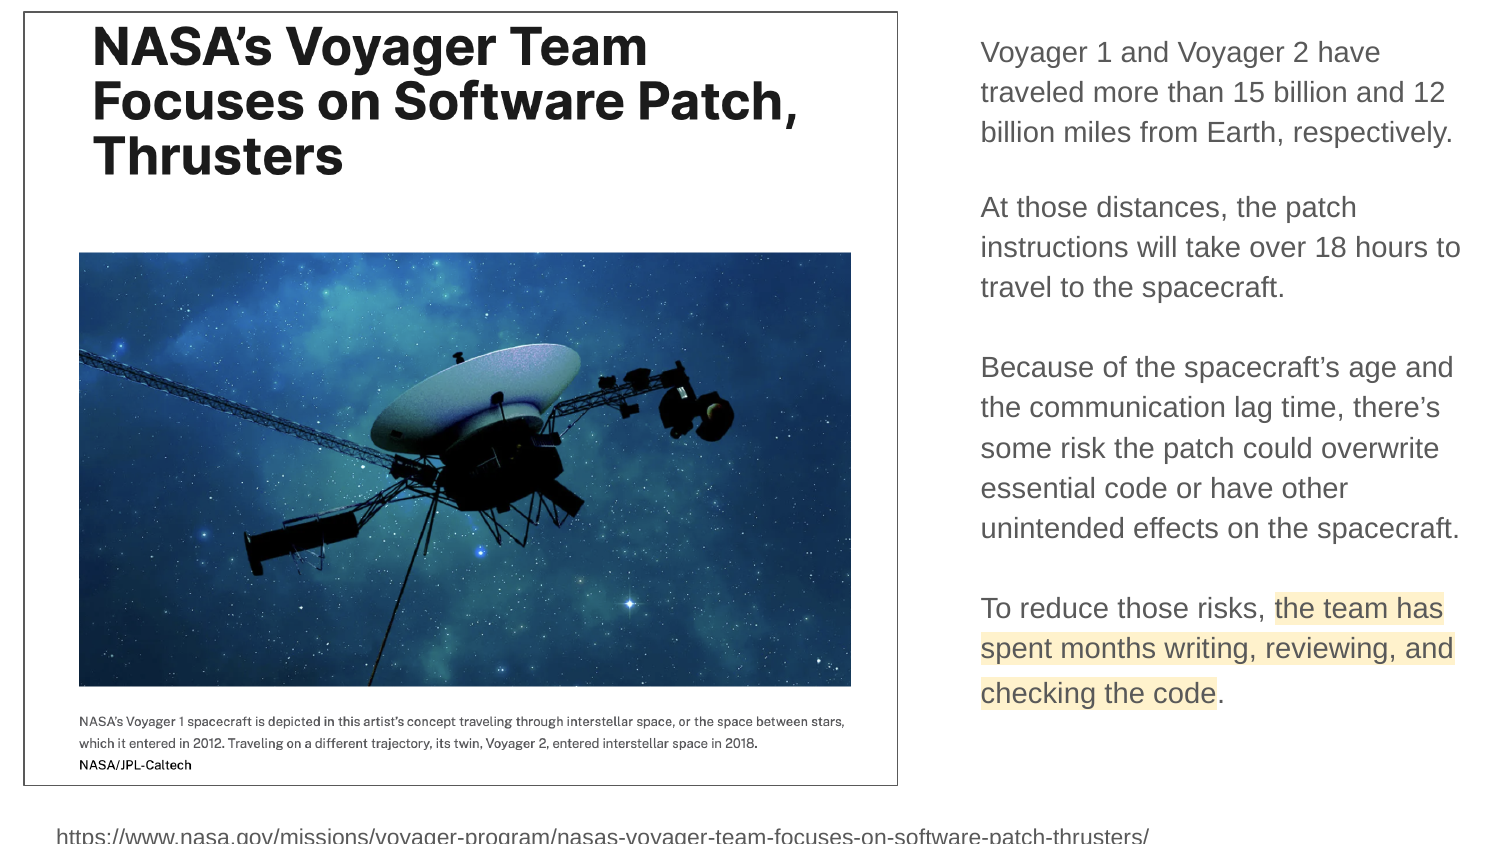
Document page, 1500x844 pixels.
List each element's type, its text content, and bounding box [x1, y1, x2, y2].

text_box https://www.nasa.gov/missions/voyager-program/nasas-voyager-team-focuses-on-software-patch-thrusters/ [41, 808, 1204, 844]
text_box Voyager 1 and Voyager 2 have traveled more than 15 billion and 12 billion miles from Earth, respectively. At those distances, the patch instructions will take over 18 hours to travel to the spacecraft. Because of the spacecraft’s age and the communication lag time, there’s some risk the patch could overwrite essential code or have other unintended effects on the spacecraft. To reduce those risks, the team has spent months writing, reviewing, and checking the code. [965, 12, 1500, 726]
picture [24, 12, 897, 785]
